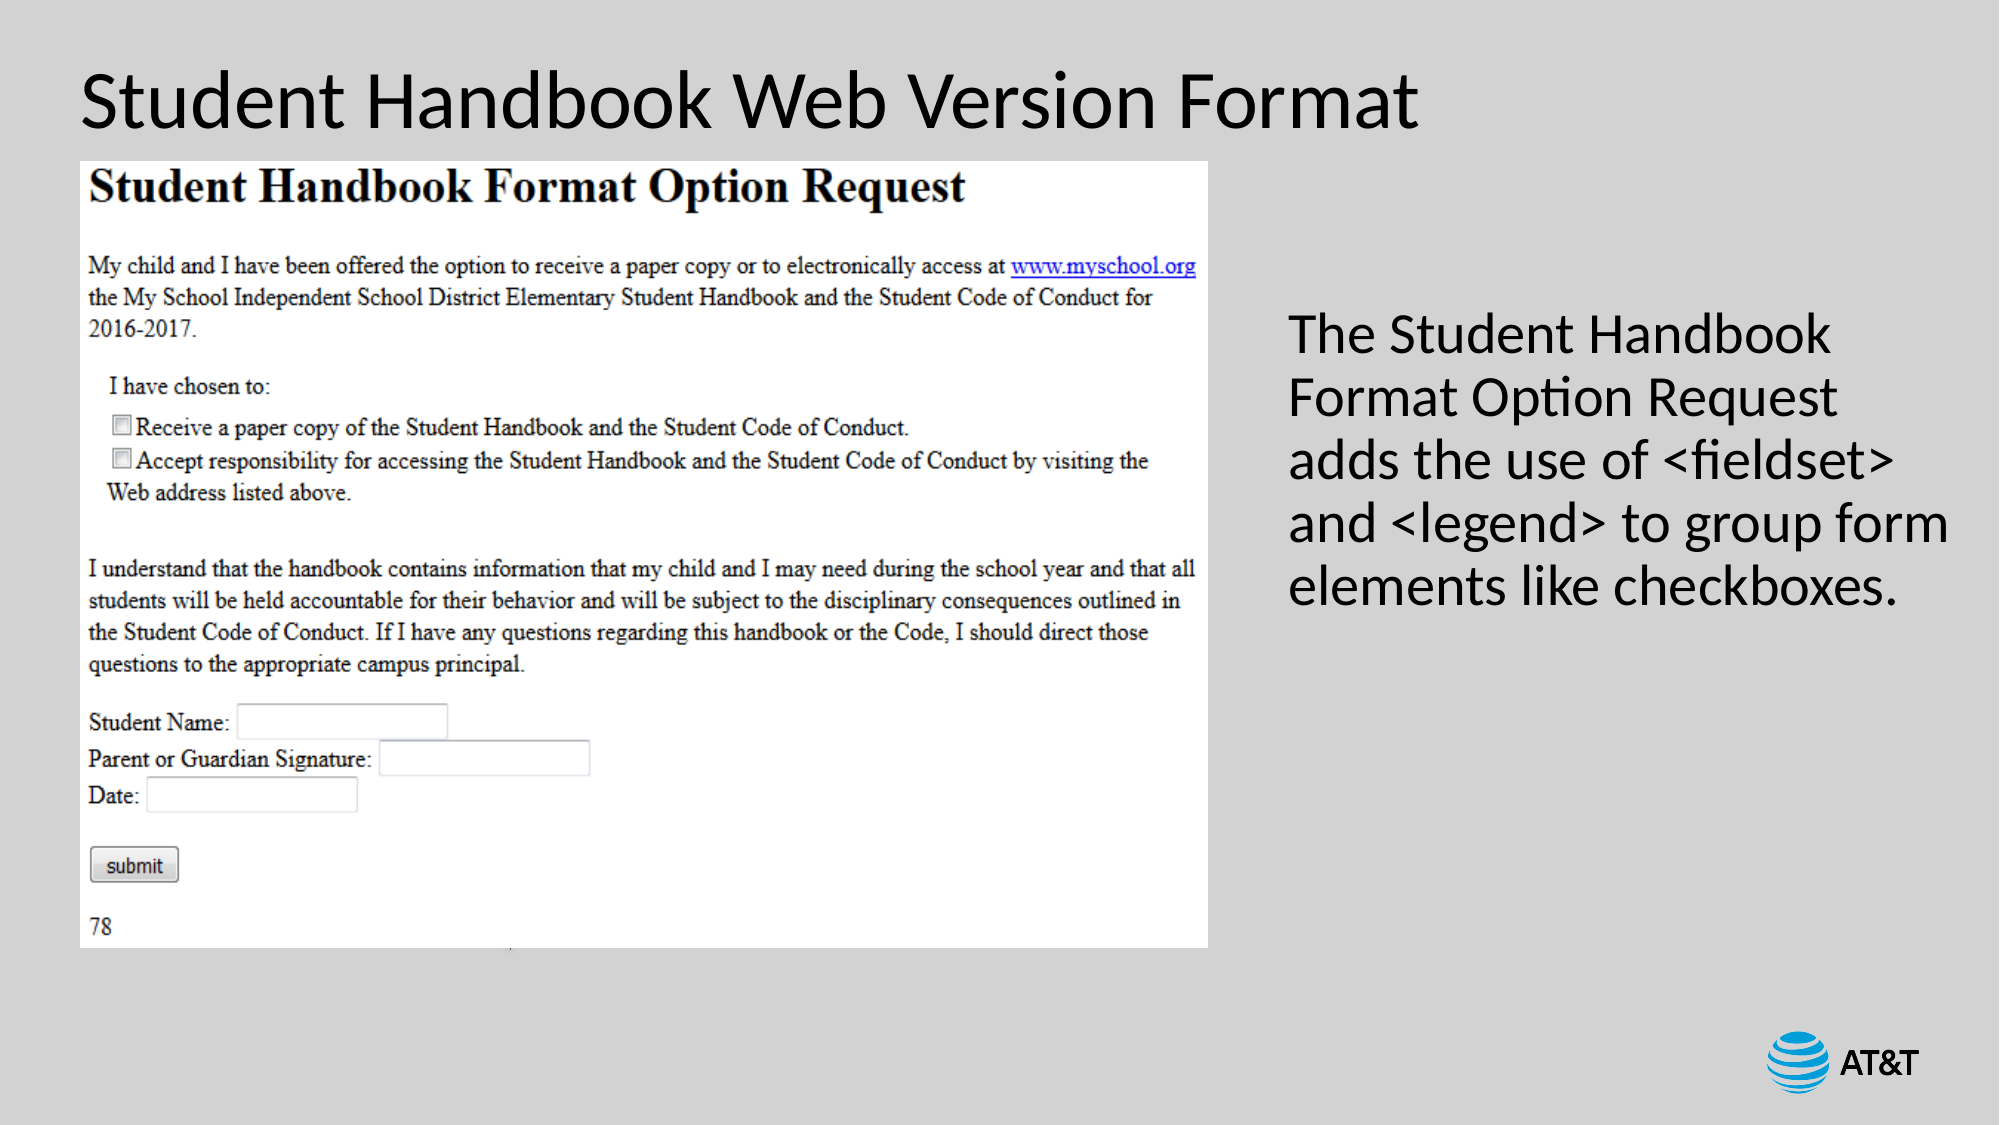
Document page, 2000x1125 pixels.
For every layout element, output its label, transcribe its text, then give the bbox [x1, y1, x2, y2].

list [80, 161, 1209, 948]
list The Student Handbook Format Option Request adds the use of <fieldset> and <legend> to group form elements like checkboxes. [1288, 303, 1958, 975]
picture [1735, 1000, 1950, 1125]
title Student Handbook Web Version Format [80, 35, 1920, 162]
